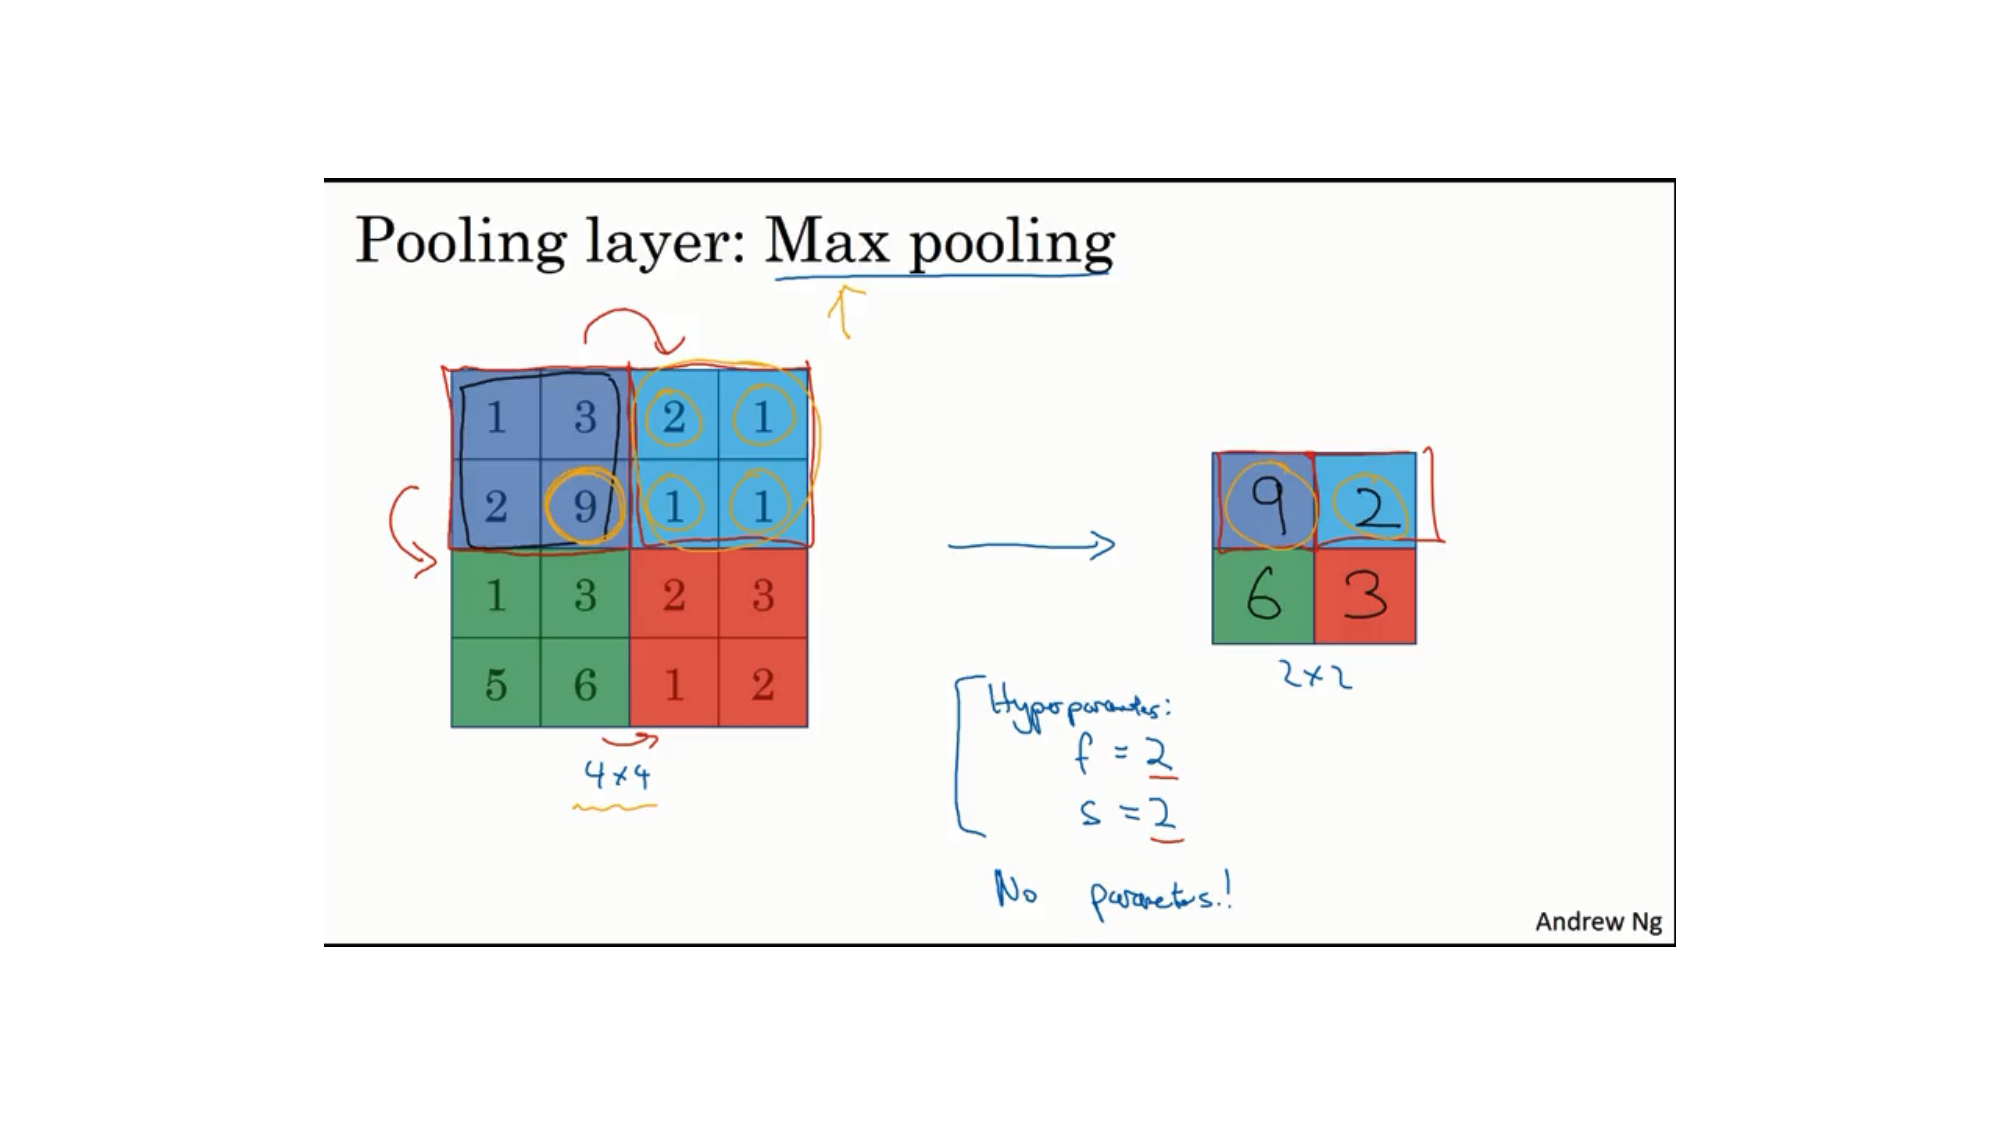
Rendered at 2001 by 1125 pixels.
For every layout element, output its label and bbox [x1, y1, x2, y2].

picture [324, 178, 1676, 947]
